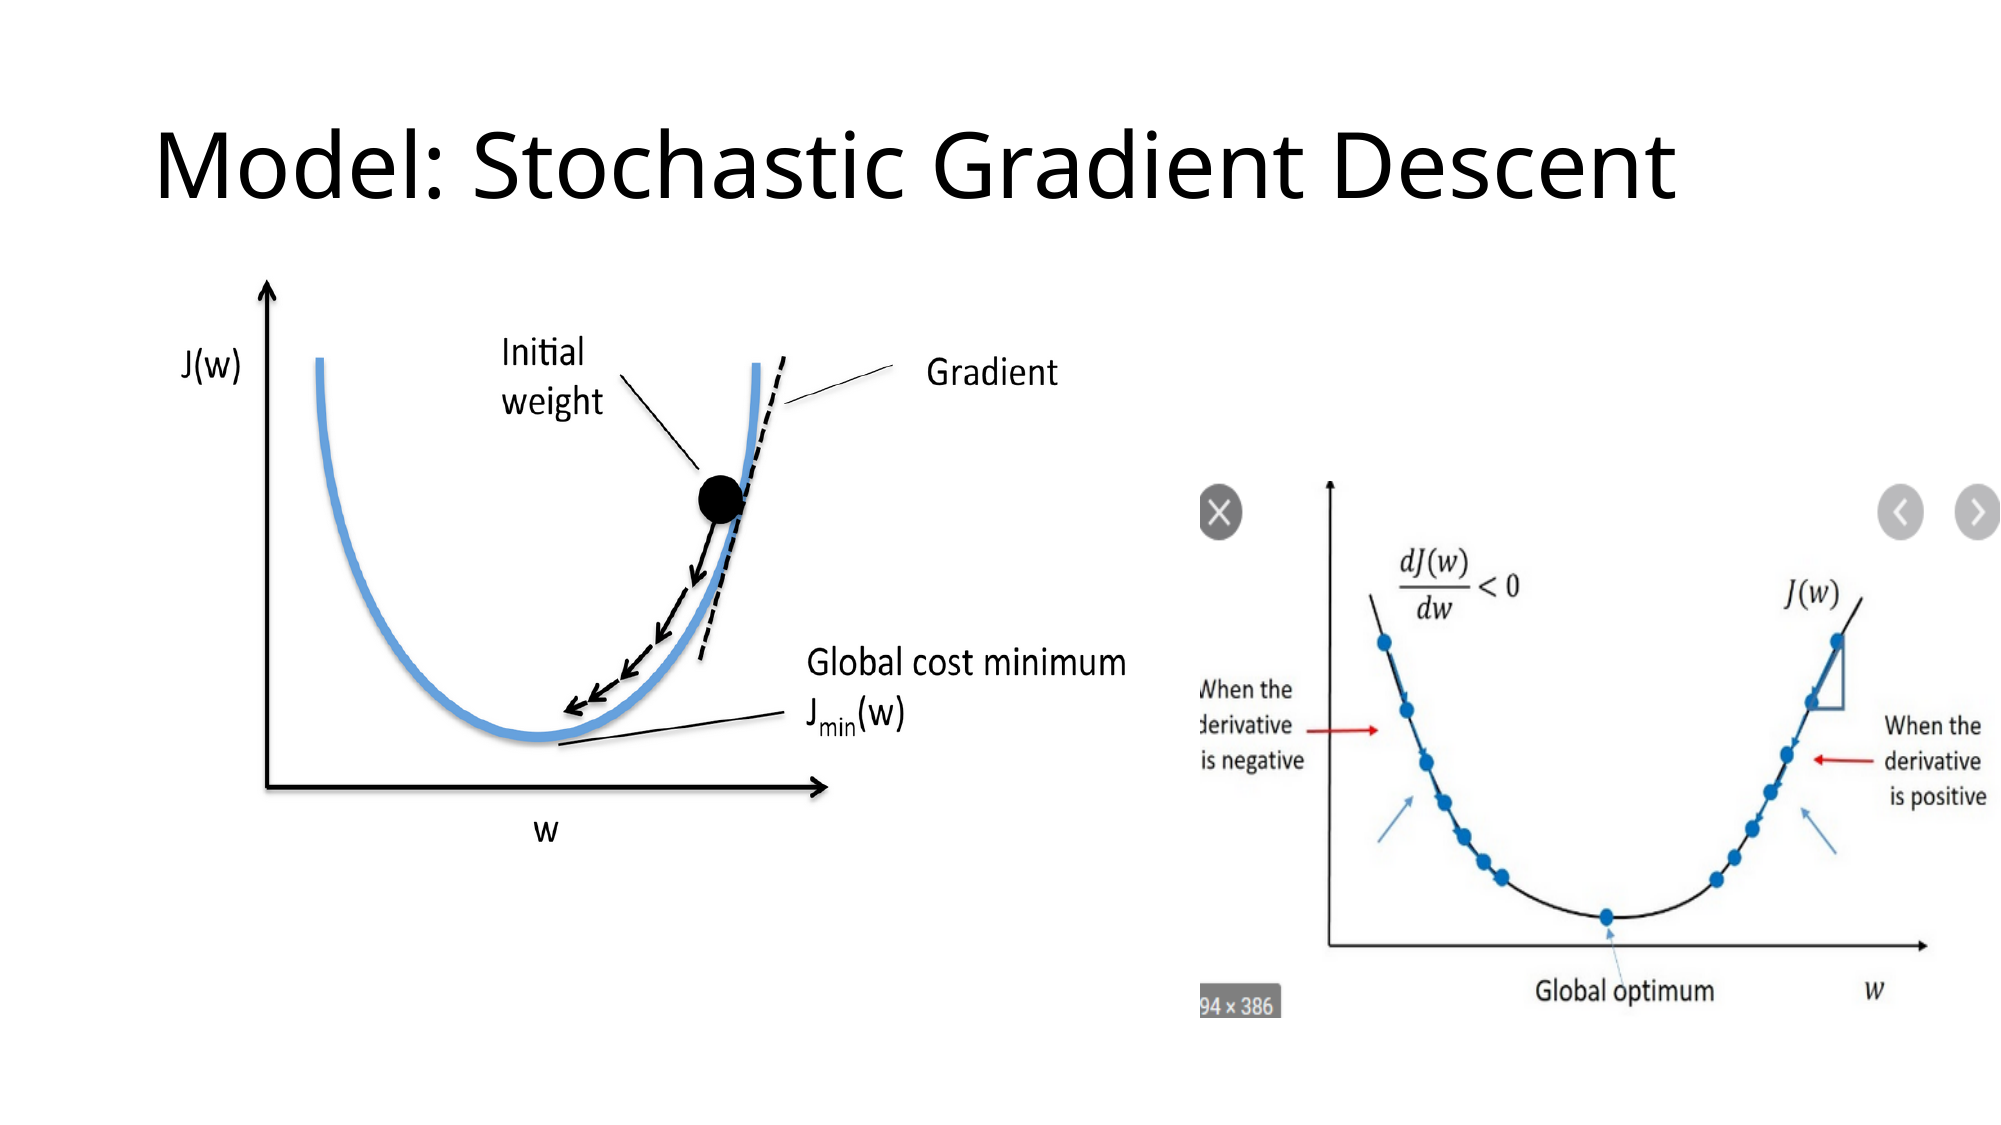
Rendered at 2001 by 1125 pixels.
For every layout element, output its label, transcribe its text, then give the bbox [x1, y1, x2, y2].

picture [162, 264, 1133, 868]
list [1199, 481, 2000, 1018]
title Model: Stochastic Gradient Descent [137, 59, 1863, 278]
